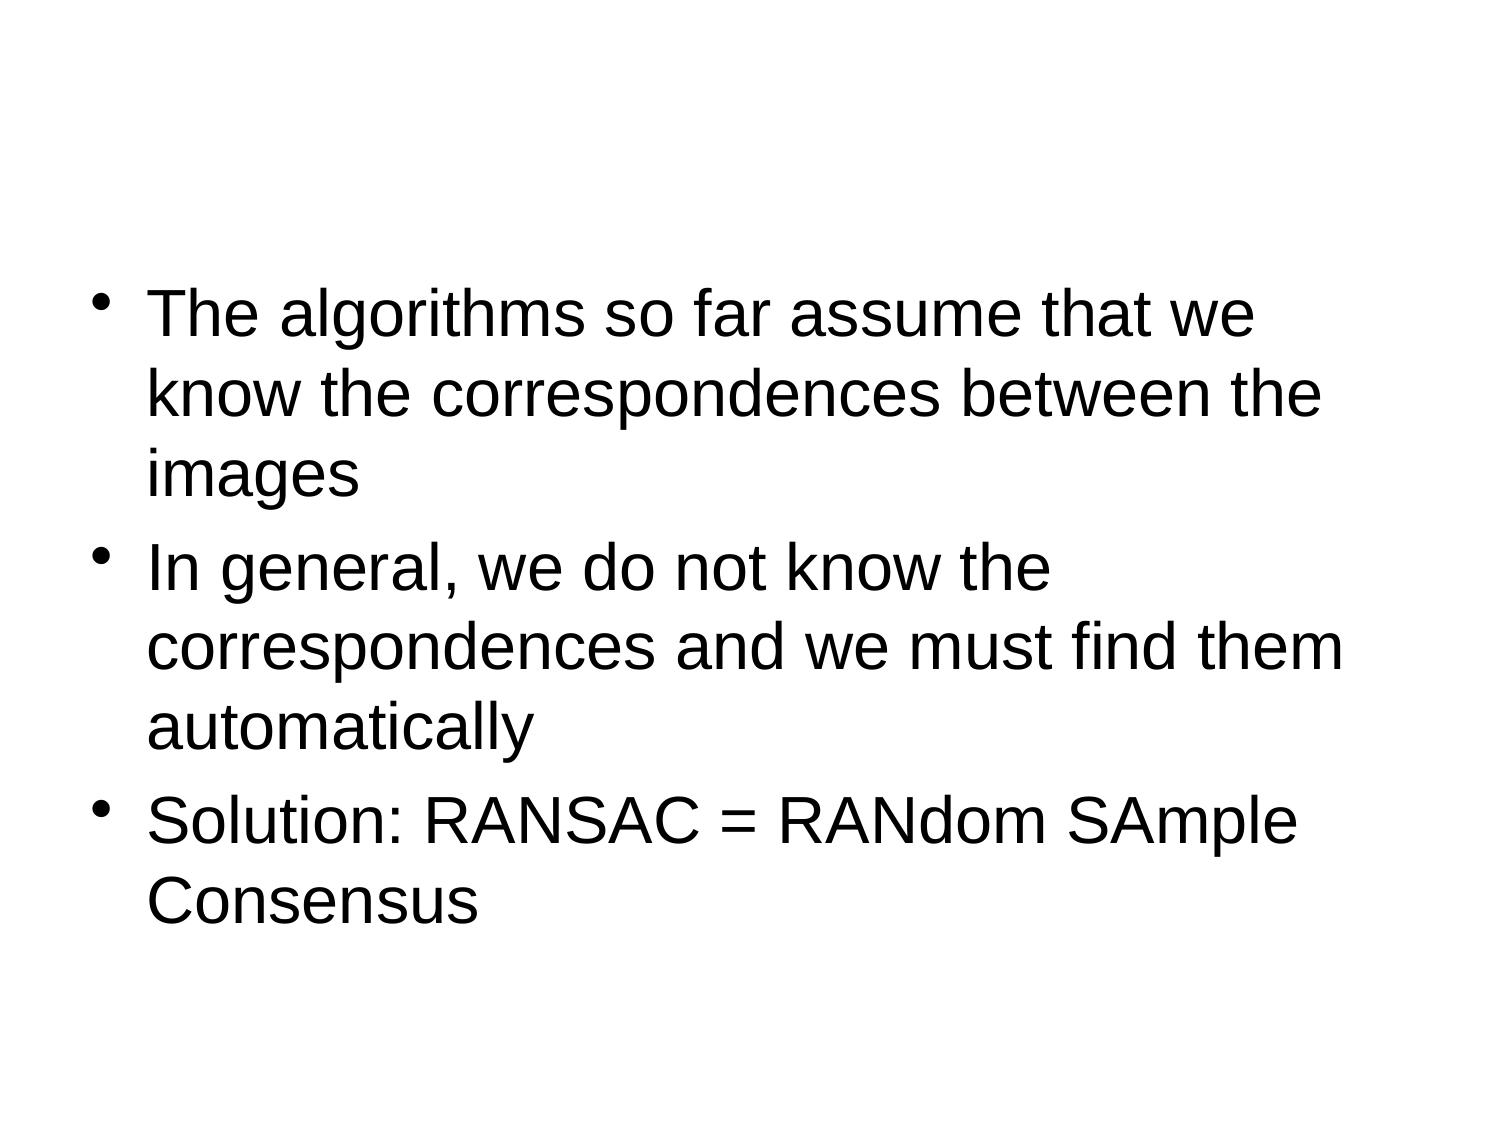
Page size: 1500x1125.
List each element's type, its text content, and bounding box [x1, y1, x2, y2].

list The algorithms so far assume that we know the correspondences between the images In general, we do not know the correspondences and we must find them automatically Solution: RANSAC = RANdom SAmple Consensus [75, 262, 1425, 1005]
